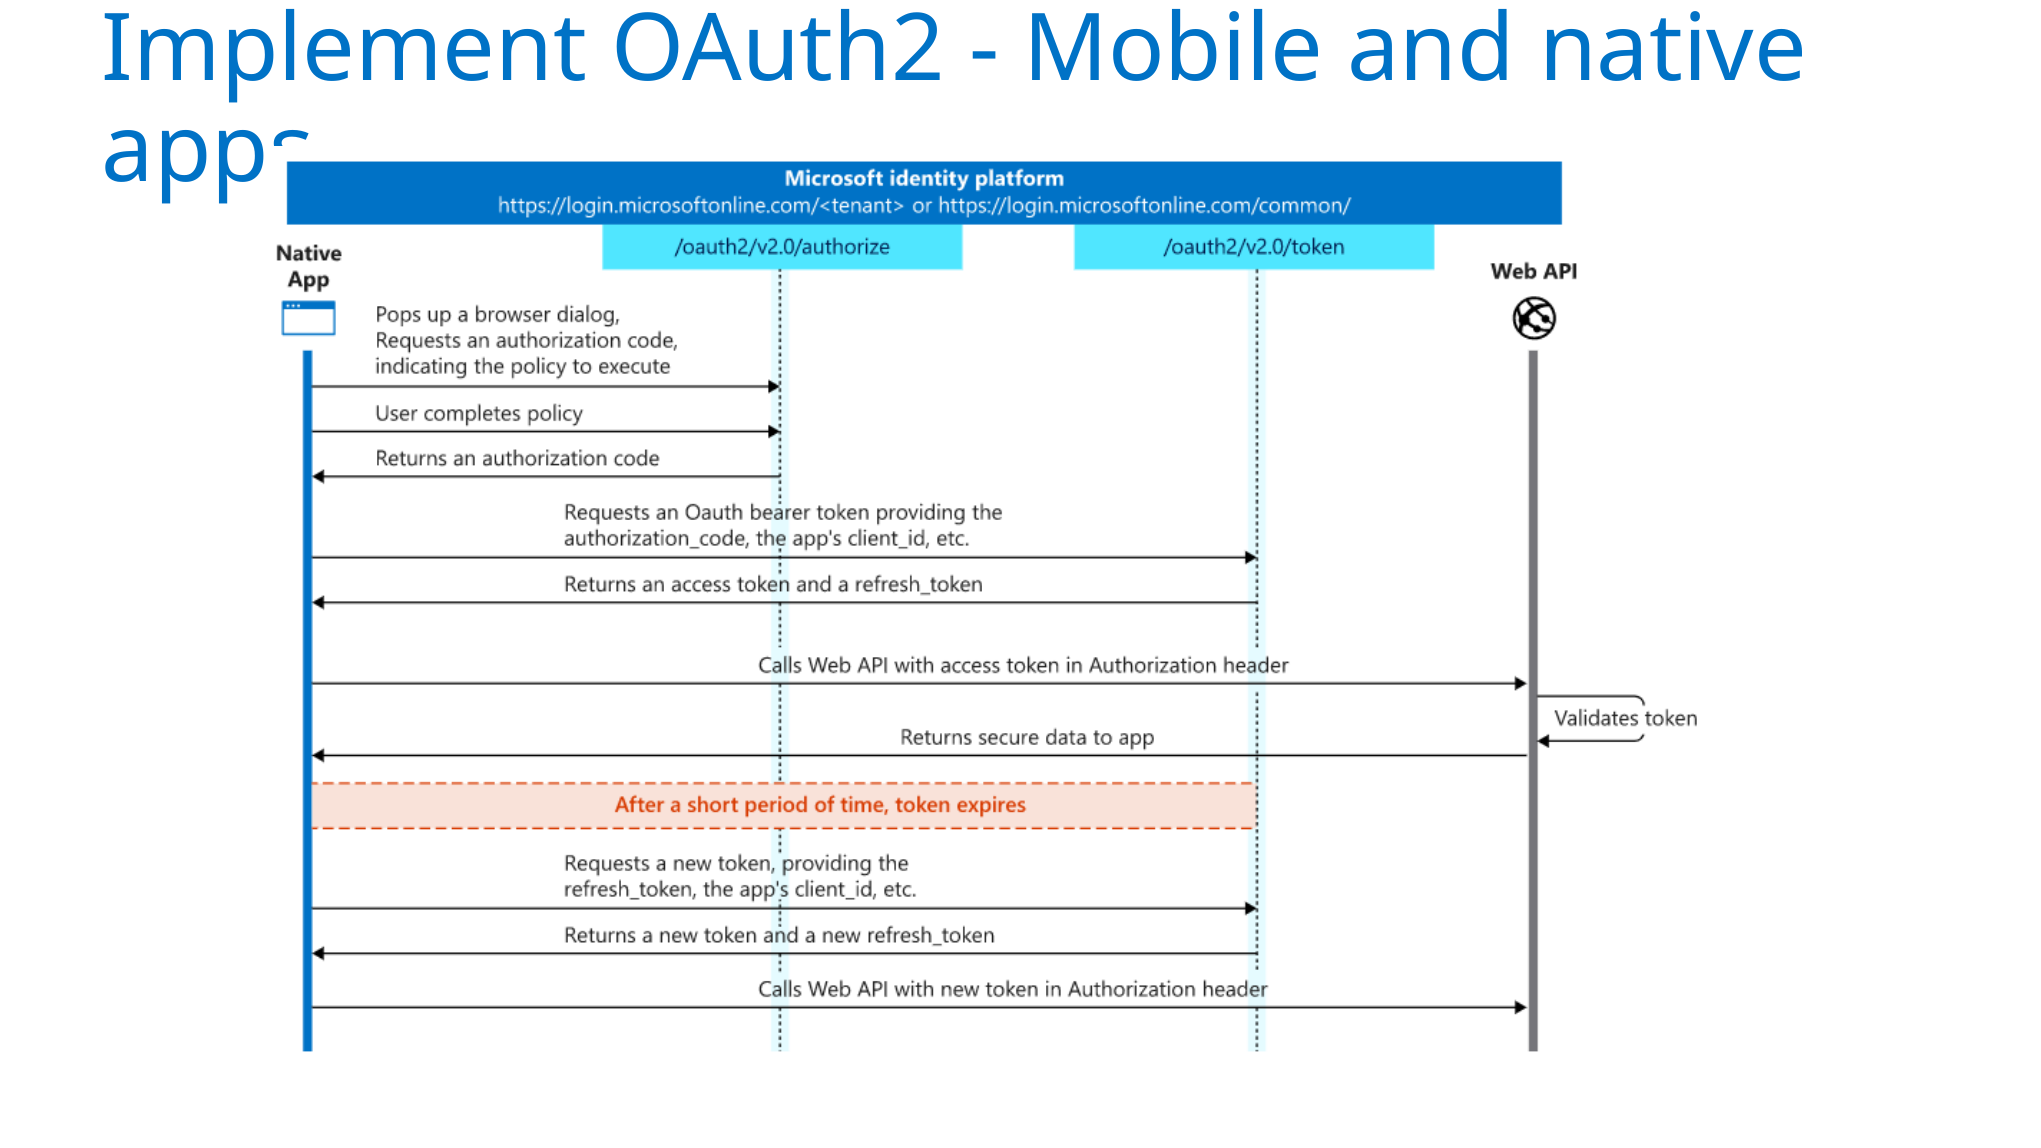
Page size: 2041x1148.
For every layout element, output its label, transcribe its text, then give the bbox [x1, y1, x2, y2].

picture [270, 146, 1747, 1096]
title Implement OAuth2 - Mobile and native apps [86, 38, 1953, 164]
